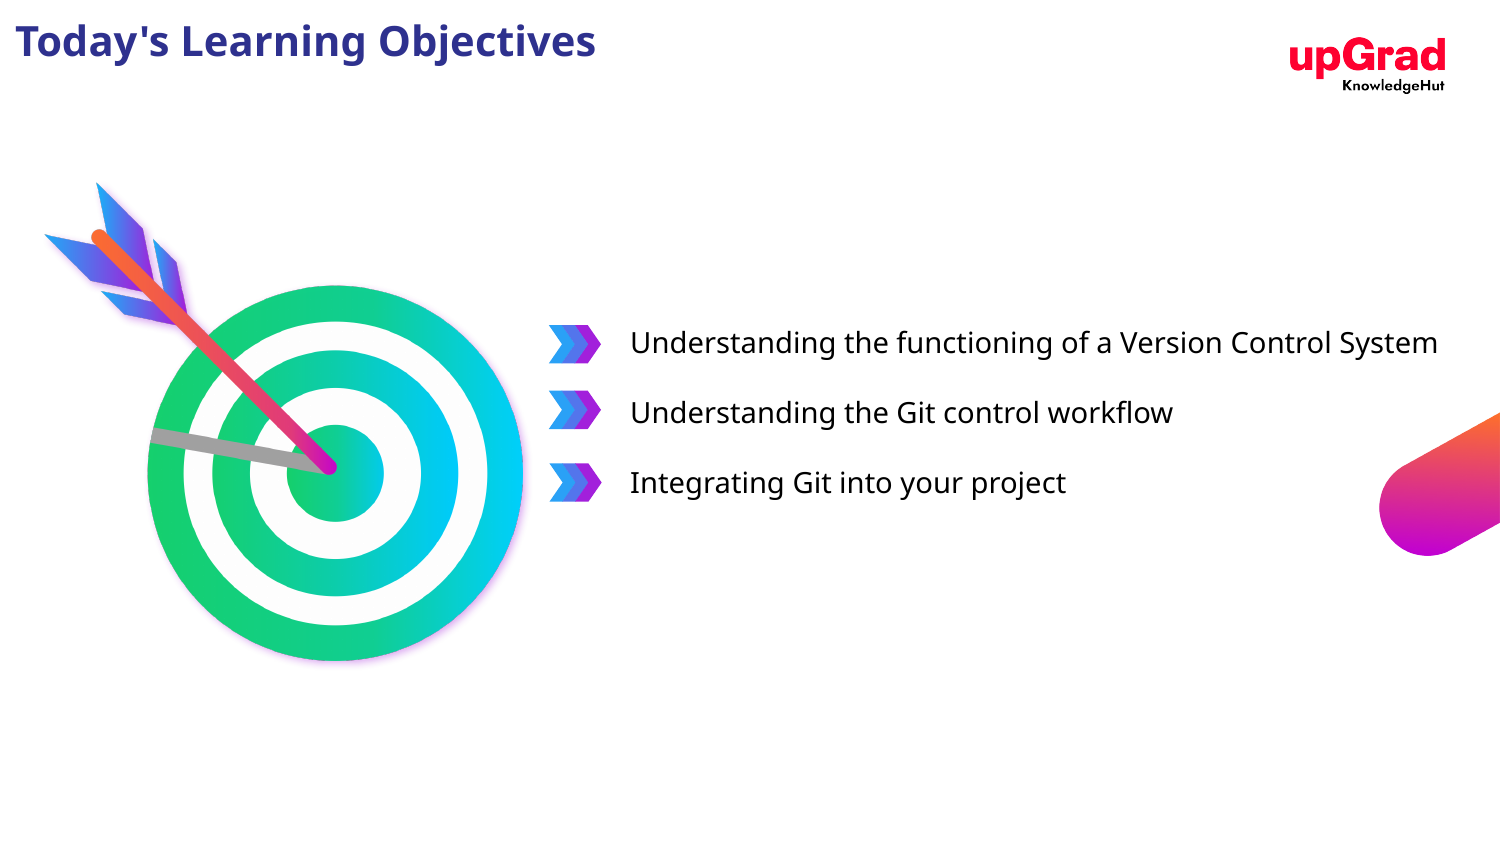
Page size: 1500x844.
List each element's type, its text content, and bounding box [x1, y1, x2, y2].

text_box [548, 324, 602, 502]
picture [1290, 37, 1449, 96]
picture [44, 182, 524, 662]
text_box Understanding the functioning of a Version Control System Understanding the Git control workflow Integrating Git into your project [615, 281, 1480, 542]
picture [1368, 413, 1500, 556]
title Today's Learning Objectives [0, 0, 931, 77]
